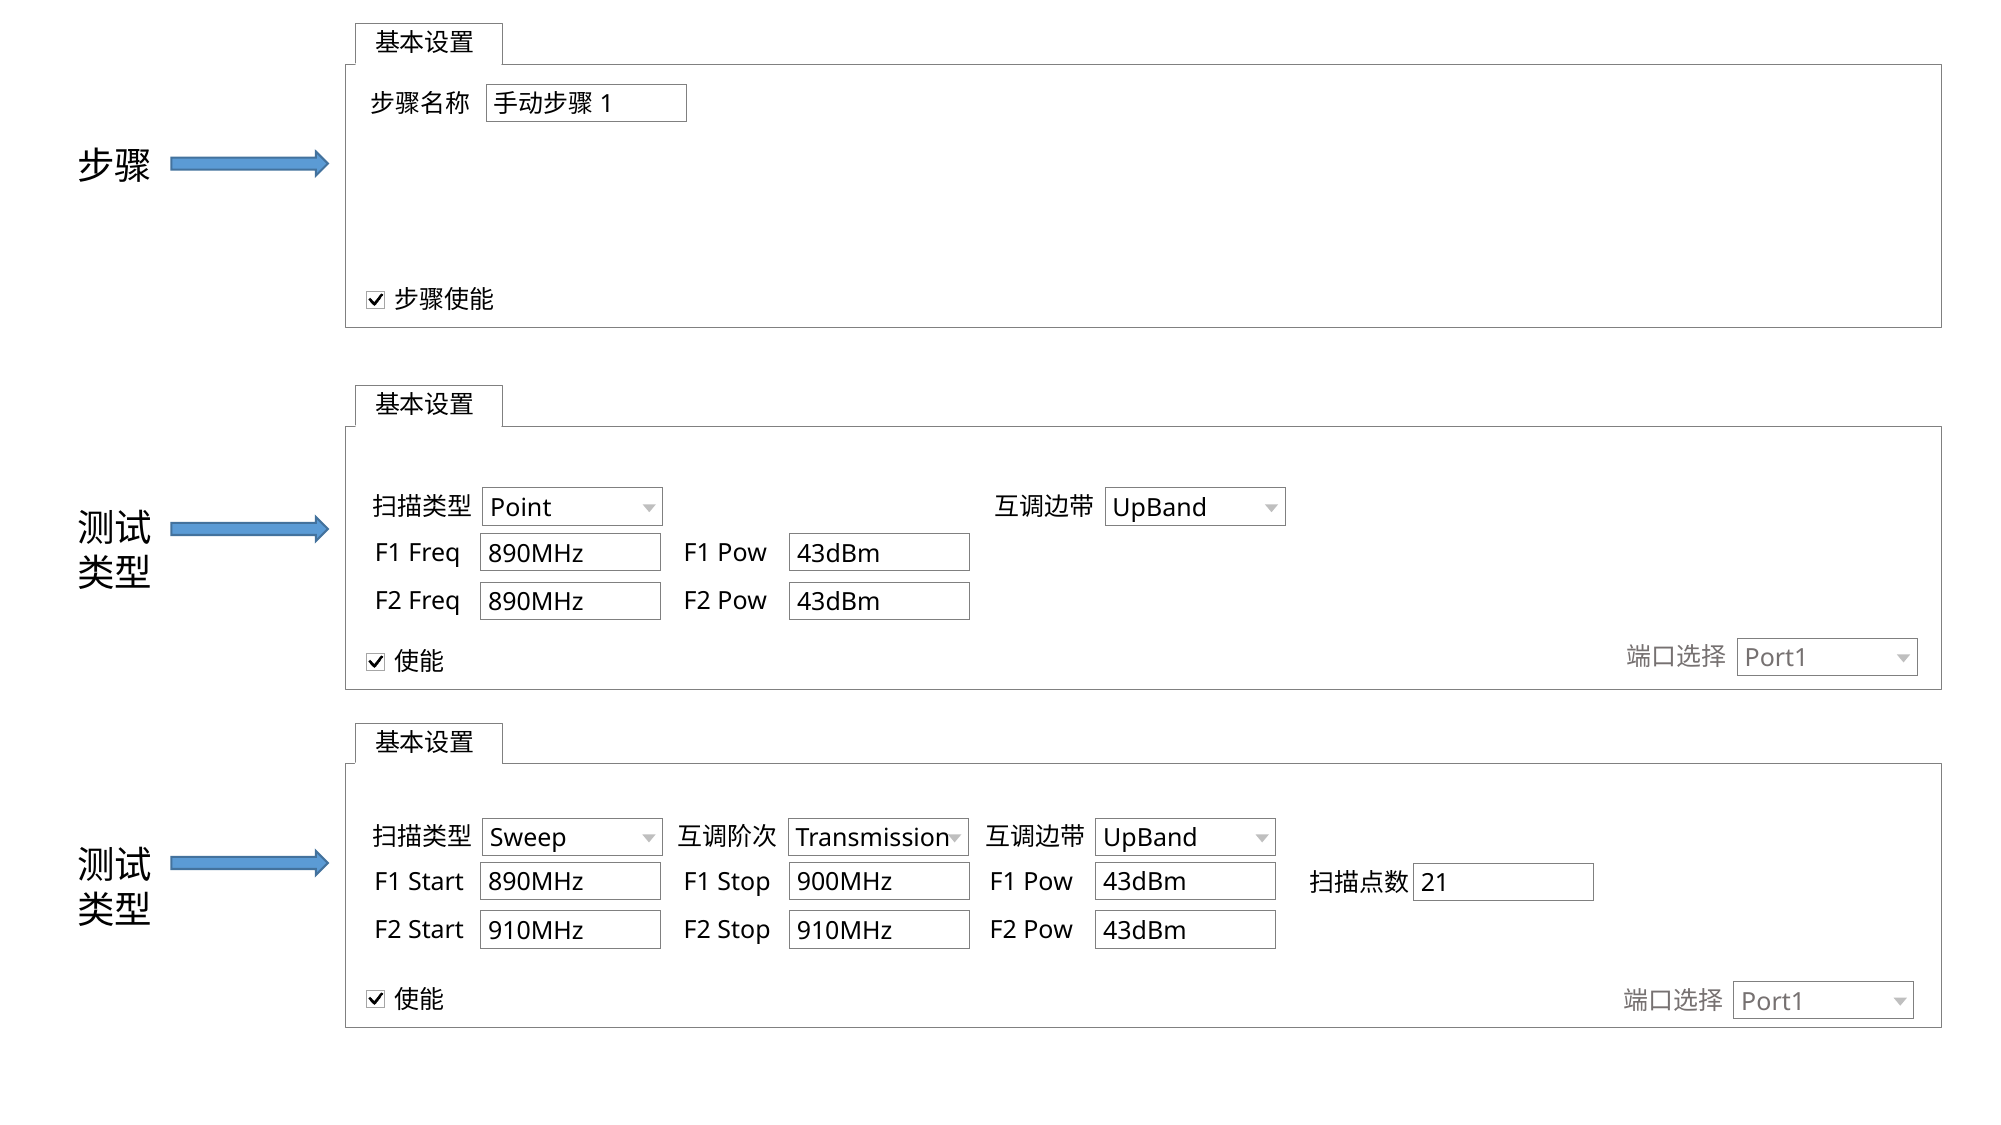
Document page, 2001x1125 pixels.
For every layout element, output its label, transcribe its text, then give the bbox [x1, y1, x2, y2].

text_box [345, 723, 1942, 1027]
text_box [360, 280, 503, 319]
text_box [670, 910, 970, 949]
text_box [482, 487, 663, 526]
text_box 测试类型 [62, 496, 172, 601]
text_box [976, 910, 1276, 949]
text_box [170, 848, 330, 878]
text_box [1095, 817, 1276, 856]
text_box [1294, 862, 1594, 901]
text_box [976, 861, 1276, 900]
text_box [170, 149, 330, 179]
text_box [482, 817, 663, 856]
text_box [787, 817, 969, 856]
text_box [170, 514, 330, 544]
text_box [1104, 487, 1285, 526]
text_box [345, 385, 1942, 690]
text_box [345, 23, 1942, 328]
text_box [361, 533, 661, 571]
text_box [1611, 637, 1917, 676]
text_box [1608, 980, 1914, 1019]
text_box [360, 980, 453, 1018]
text_box 步骤 [62, 134, 172, 195]
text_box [670, 861, 970, 900]
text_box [361, 861, 661, 900]
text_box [361, 910, 661, 949]
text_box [361, 581, 970, 620]
text_box 测试类型 [62, 833, 172, 939]
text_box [670, 533, 970, 571]
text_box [360, 642, 453, 681]
